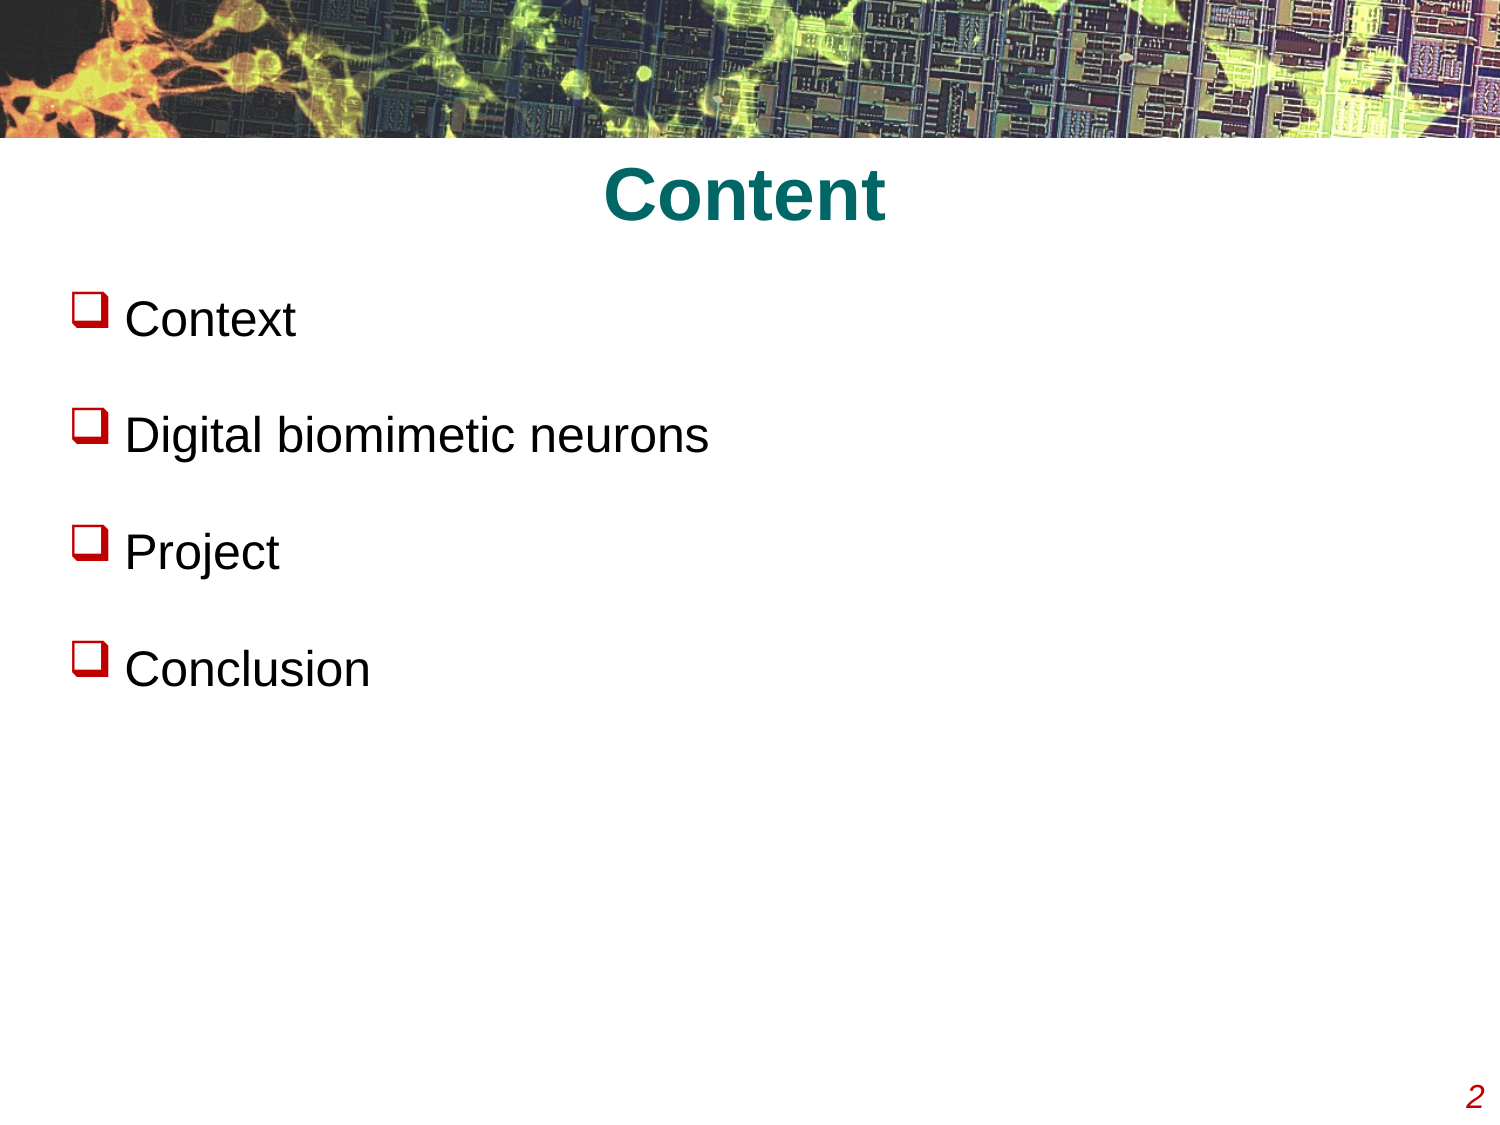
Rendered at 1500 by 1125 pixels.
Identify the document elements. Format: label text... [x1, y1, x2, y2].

list Context Digital biomimetic neurons Project Conclusion [52, 278, 1459, 965]
text_box 2 [1387, 1065, 1500, 1125]
title Content [64, 148, 1426, 233]
picture [0, 0, 1500, 138]
